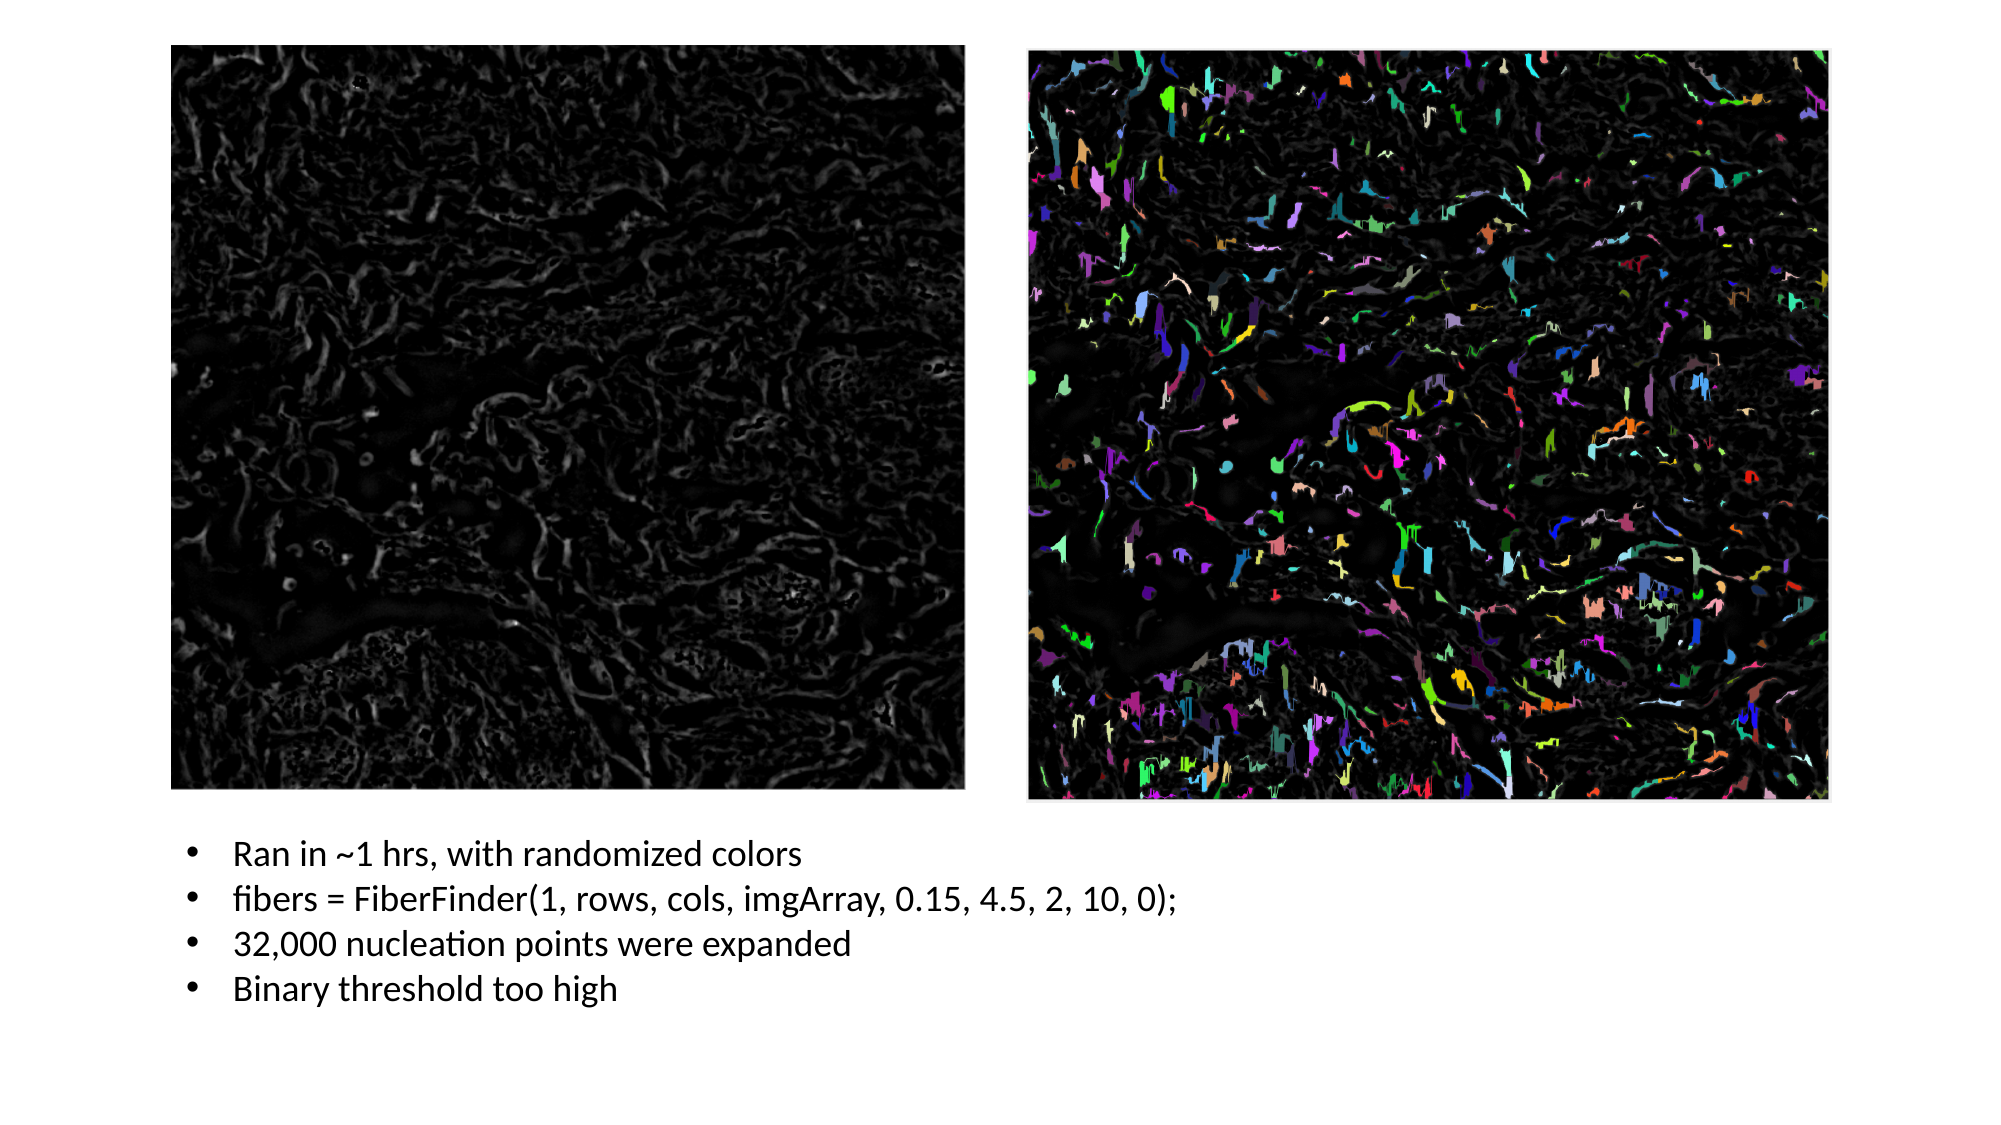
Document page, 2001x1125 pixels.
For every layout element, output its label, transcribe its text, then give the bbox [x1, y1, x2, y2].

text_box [171, 45, 1829, 797]
text_box Ran in ~1 hrs, with randomized colors fibers = FiberFinder(1, rows, cols, imgArray, 0.15, 4.5, 2, 10, 0); 32,000 nucleation points were expanded Binary threshold too high [171, 821, 1830, 1017]
picture [1025, 48, 1832, 803]
